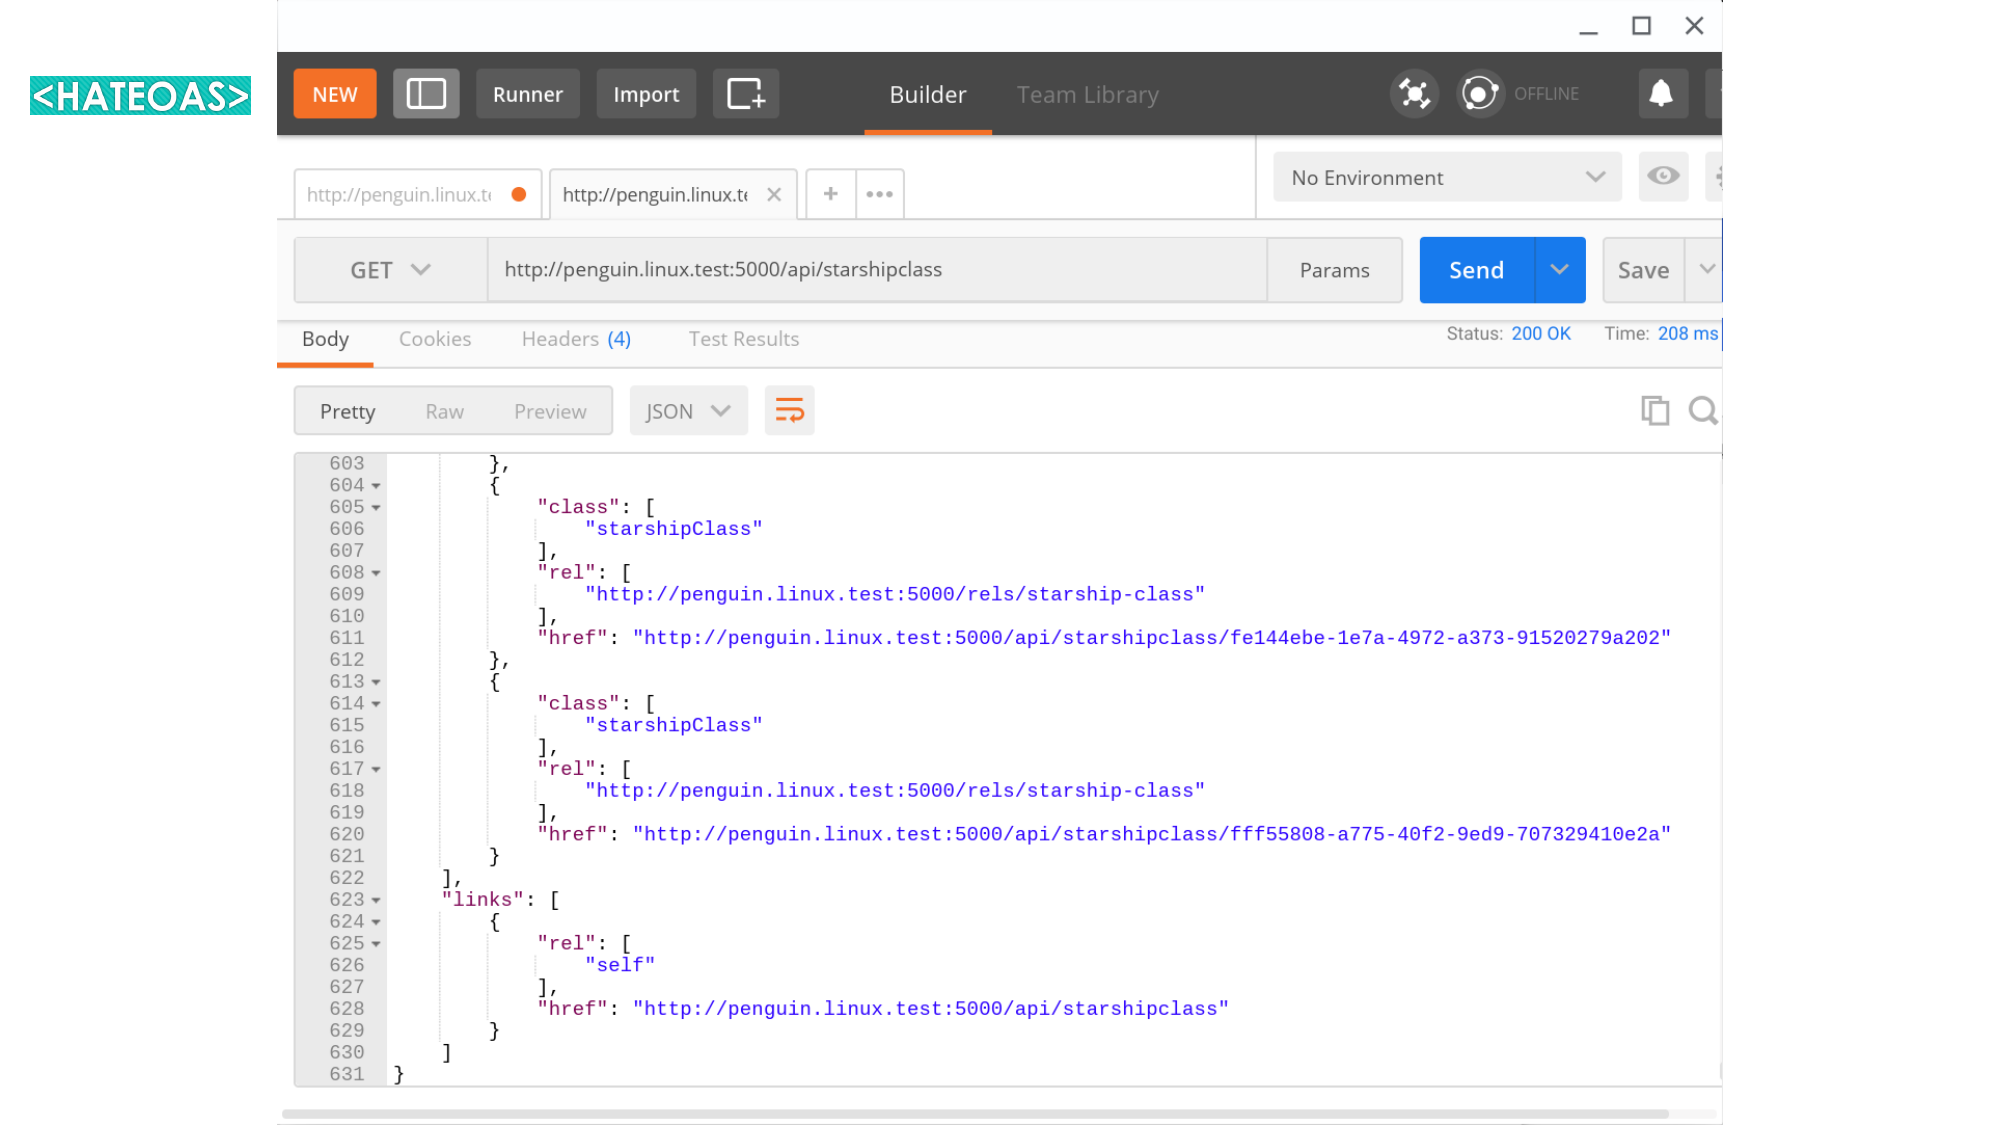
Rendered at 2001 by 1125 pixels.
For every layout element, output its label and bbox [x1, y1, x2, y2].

picture [276, 0, 1724, 1125]
picture [29, 76, 251, 115]
